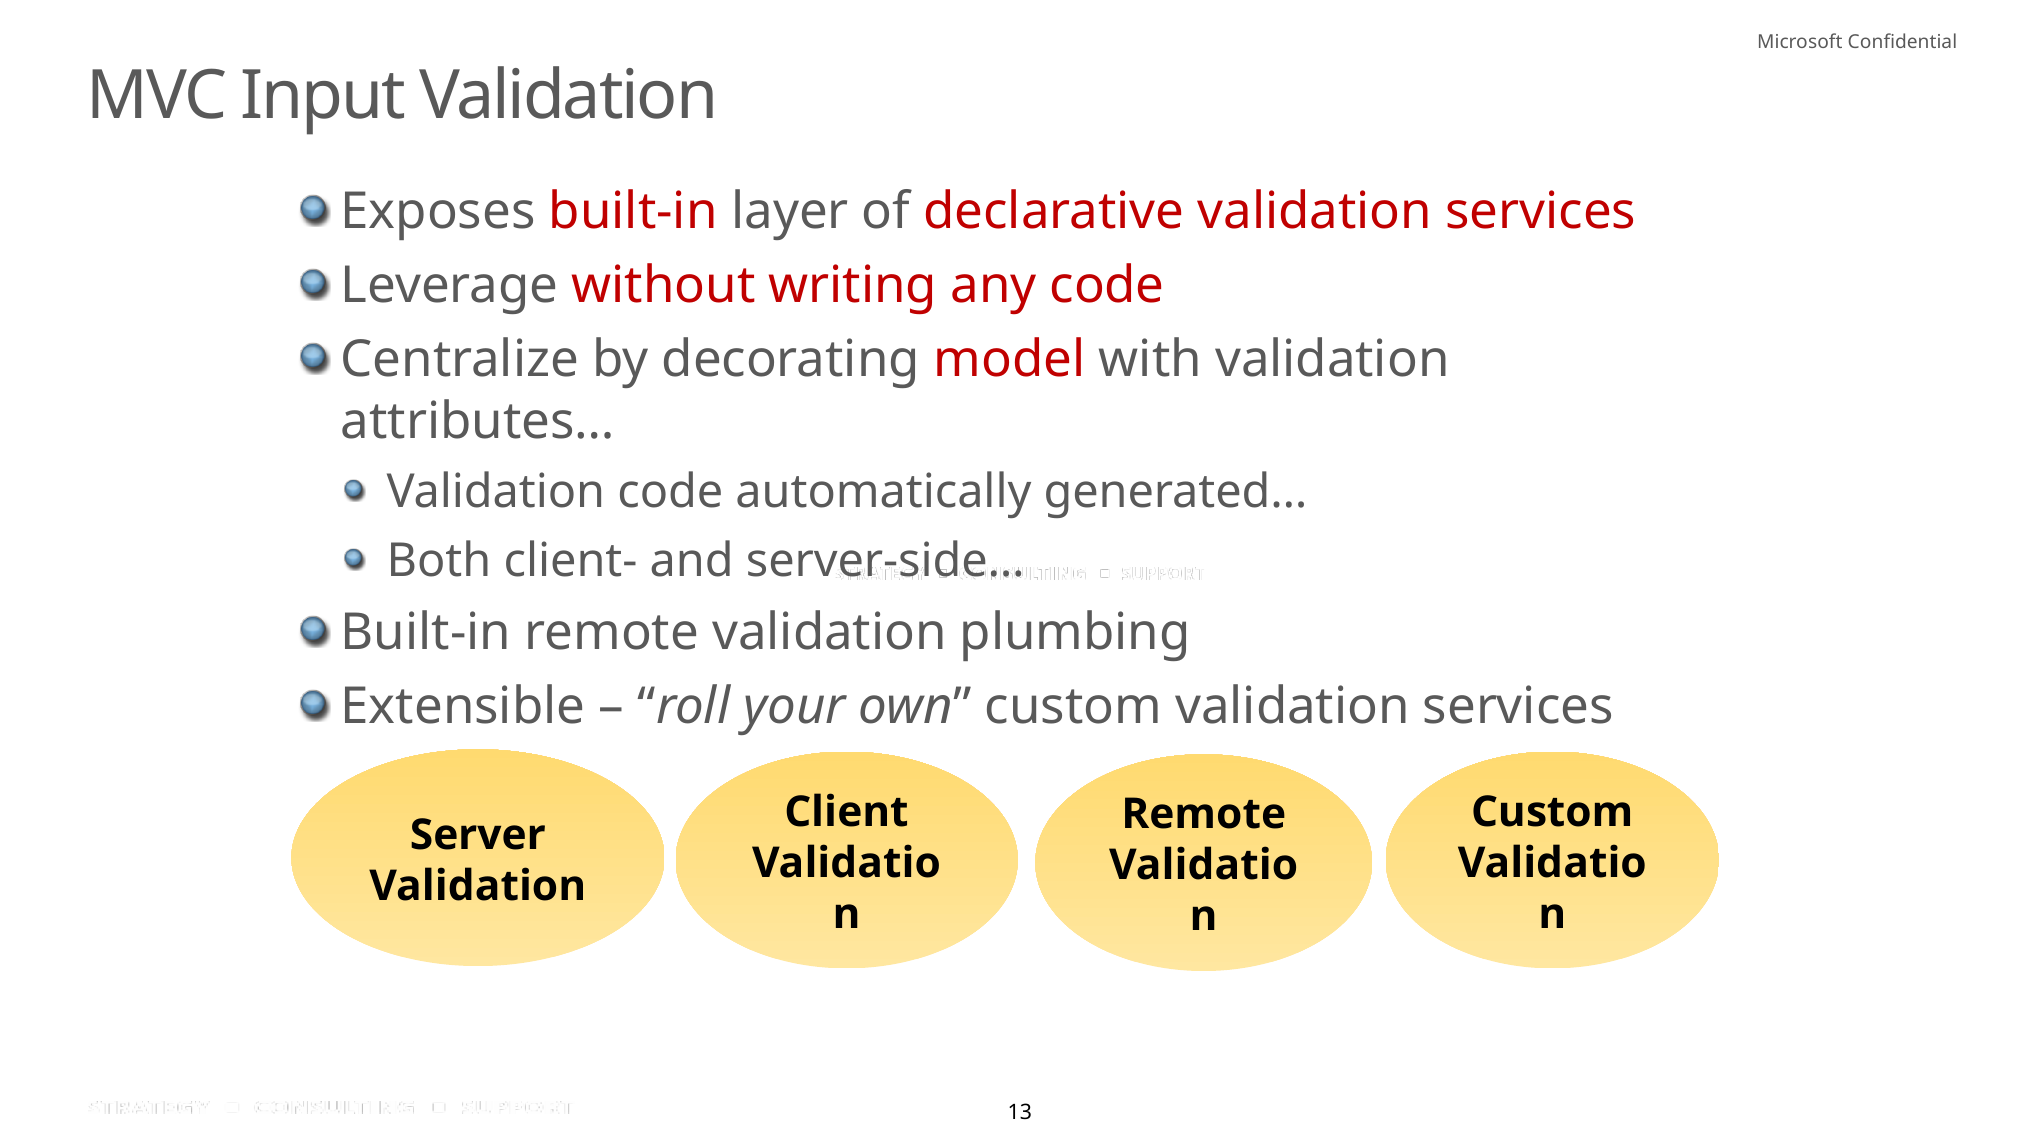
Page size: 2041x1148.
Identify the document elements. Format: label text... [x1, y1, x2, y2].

title MVC Input Validation [86, 60, 1953, 146]
picture [294, 338, 331, 375]
text_box Server Validation [289, 747, 667, 969]
picture [88, 1101, 575, 1114]
picture [340, 476, 366, 502]
text_box Client Validation [673, 749, 1020, 971]
picture [294, 264, 331, 301]
picture [294, 685, 331, 722]
text_box Remote Validation [1033, 752, 1375, 974]
list Exposes built-in layer of declarative validation services Leverage without writing any code Centralize by decorating model with validation attributes… Validation code automatically generated… Both client- and server-side… Built-in remote validation plumbing Extensible – “roll your own” custom validation services [294, 177, 1720, 936]
text_box Custom Validation [1383, 749, 1722, 971]
picture [340, 545, 366, 571]
picture [294, 190, 331, 227]
picture [294, 611, 331, 648]
